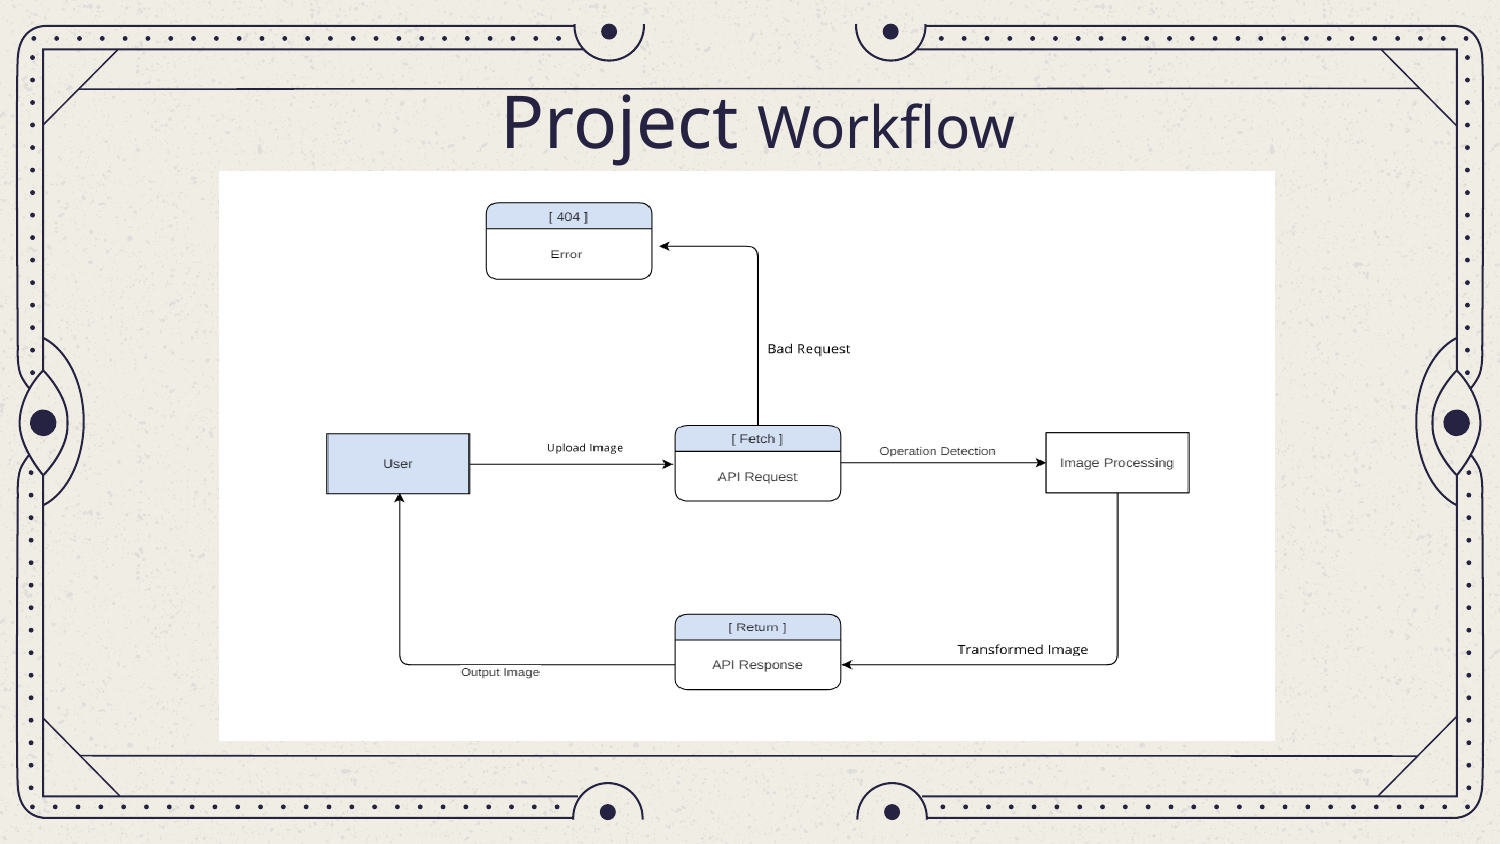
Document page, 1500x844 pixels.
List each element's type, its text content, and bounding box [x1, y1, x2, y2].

title Project Workflow [126, 60, 1390, 155]
picture [219, 171, 1275, 742]
